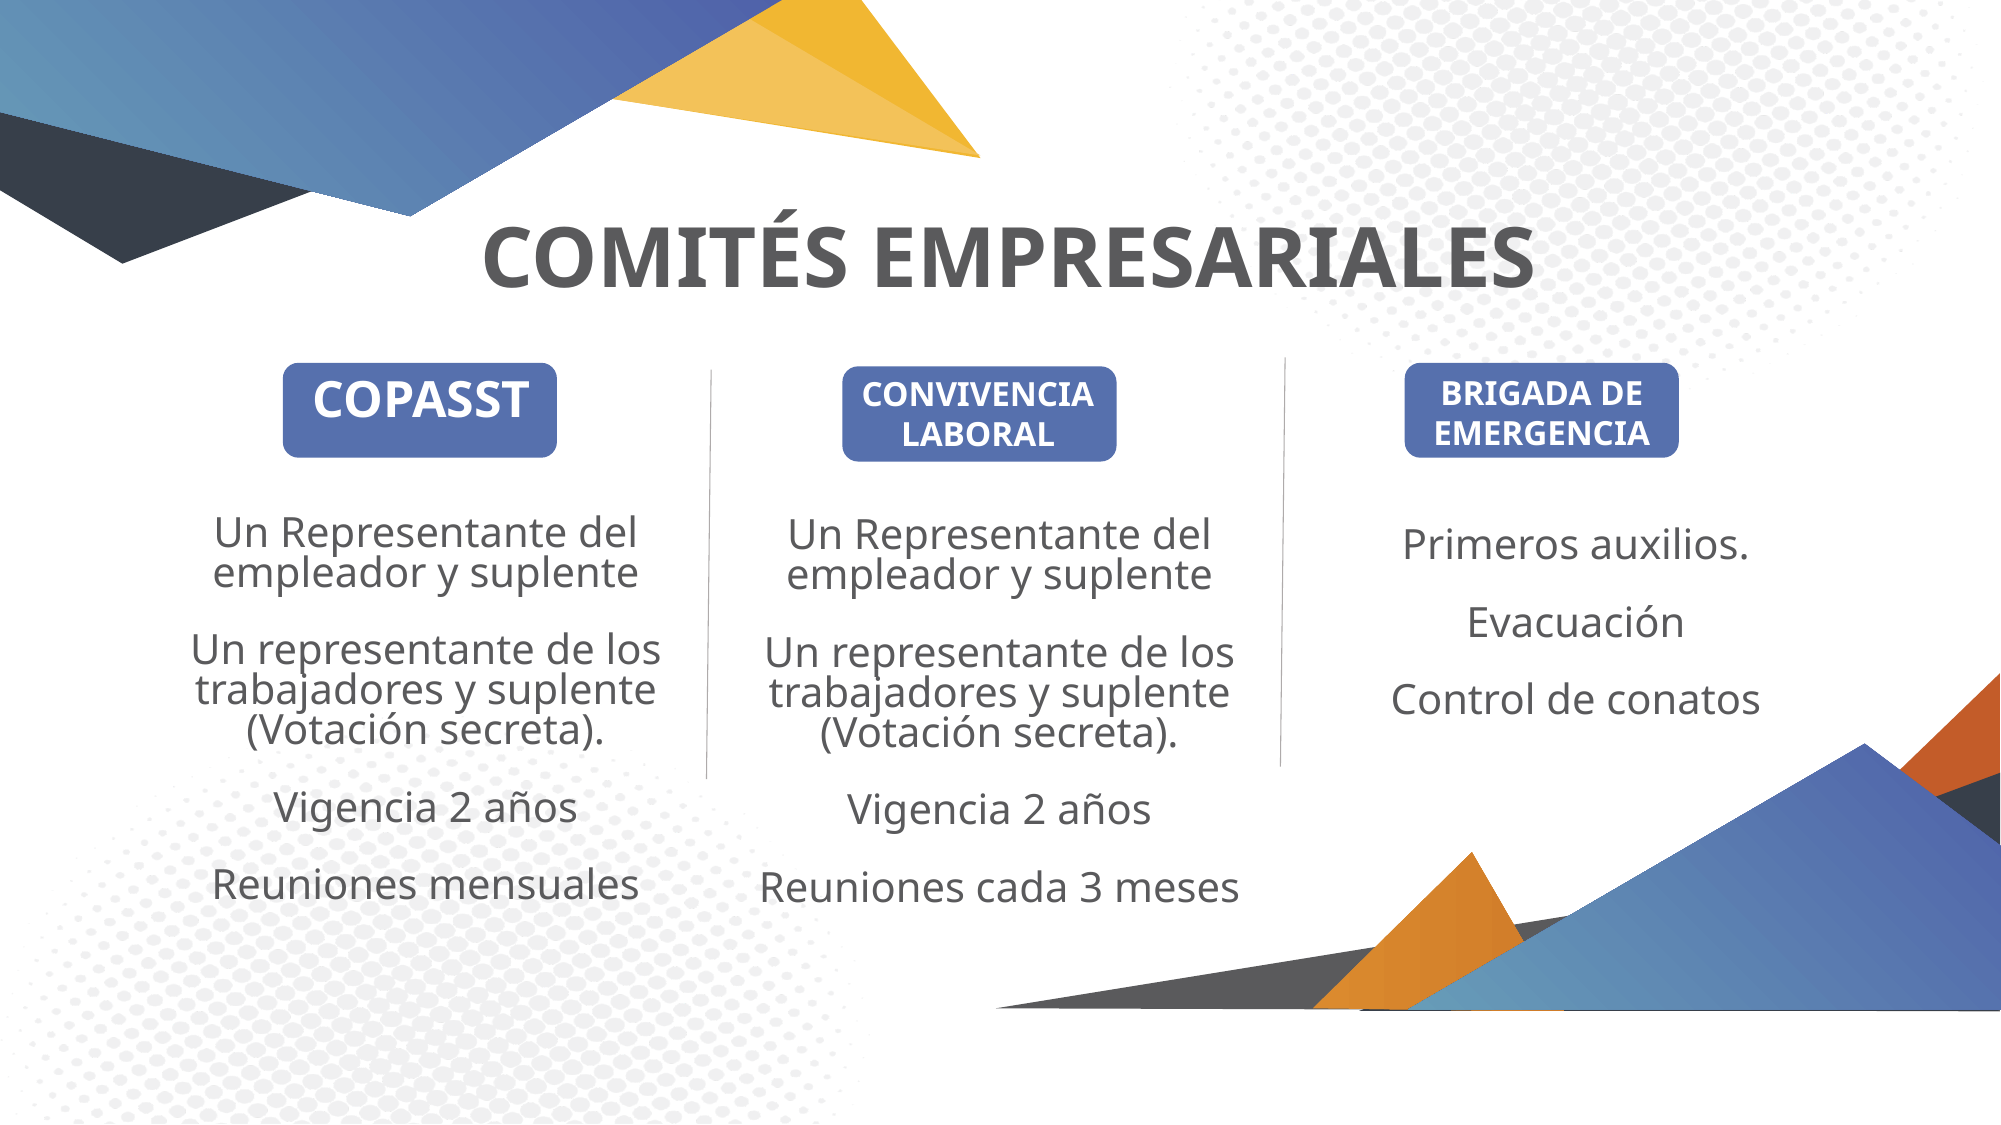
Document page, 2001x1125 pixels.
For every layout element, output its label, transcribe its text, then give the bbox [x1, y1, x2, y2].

text_box [612, 19, 981, 156]
text_box Primeros auxilios. Evacuación Control de conatos [1312, 520, 1840, 731]
text_box Un Representante del empleador y suplente Un representante de los trabajadores y suplente (Votación secreta). Vigencia 2 años Reuniones cada 3 meses [735, 510, 1264, 918]
text_box [995, 947, 1374, 1010]
picture [1169, 0, 1984, 405]
text_box BRIGADA DE EMERGENCIA [1376, 413, 1690, 461]
text_box [751, 0, 976, 152]
text_box Un Representante del empleador y suplente Un representante de los trabajadores y suplente (Votación secreta). Vigencia 2 años Reuniones mensuales [162, 507, 690, 715]
picture [0, 716, 870, 1124]
text_box [1312, 852, 1524, 1010]
text_box [1514, 915, 1568, 941]
text_box [0, 113, 311, 264]
text_box [769, 124, 981, 159]
text_box [1936, 772, 2001, 845]
text_box COMITÉS EMPRESARIALES [399, 196, 1164, 312]
text_box COPASST [274, 359, 552, 435]
text_box [1900, 673, 2000, 796]
text_box [1408, 743, 2001, 1010]
text_box [0, 0, 782, 214]
text_box CONVIVENCIA LABORAL [817, 365, 1121, 461]
text_box [282, 367, 557, 458]
